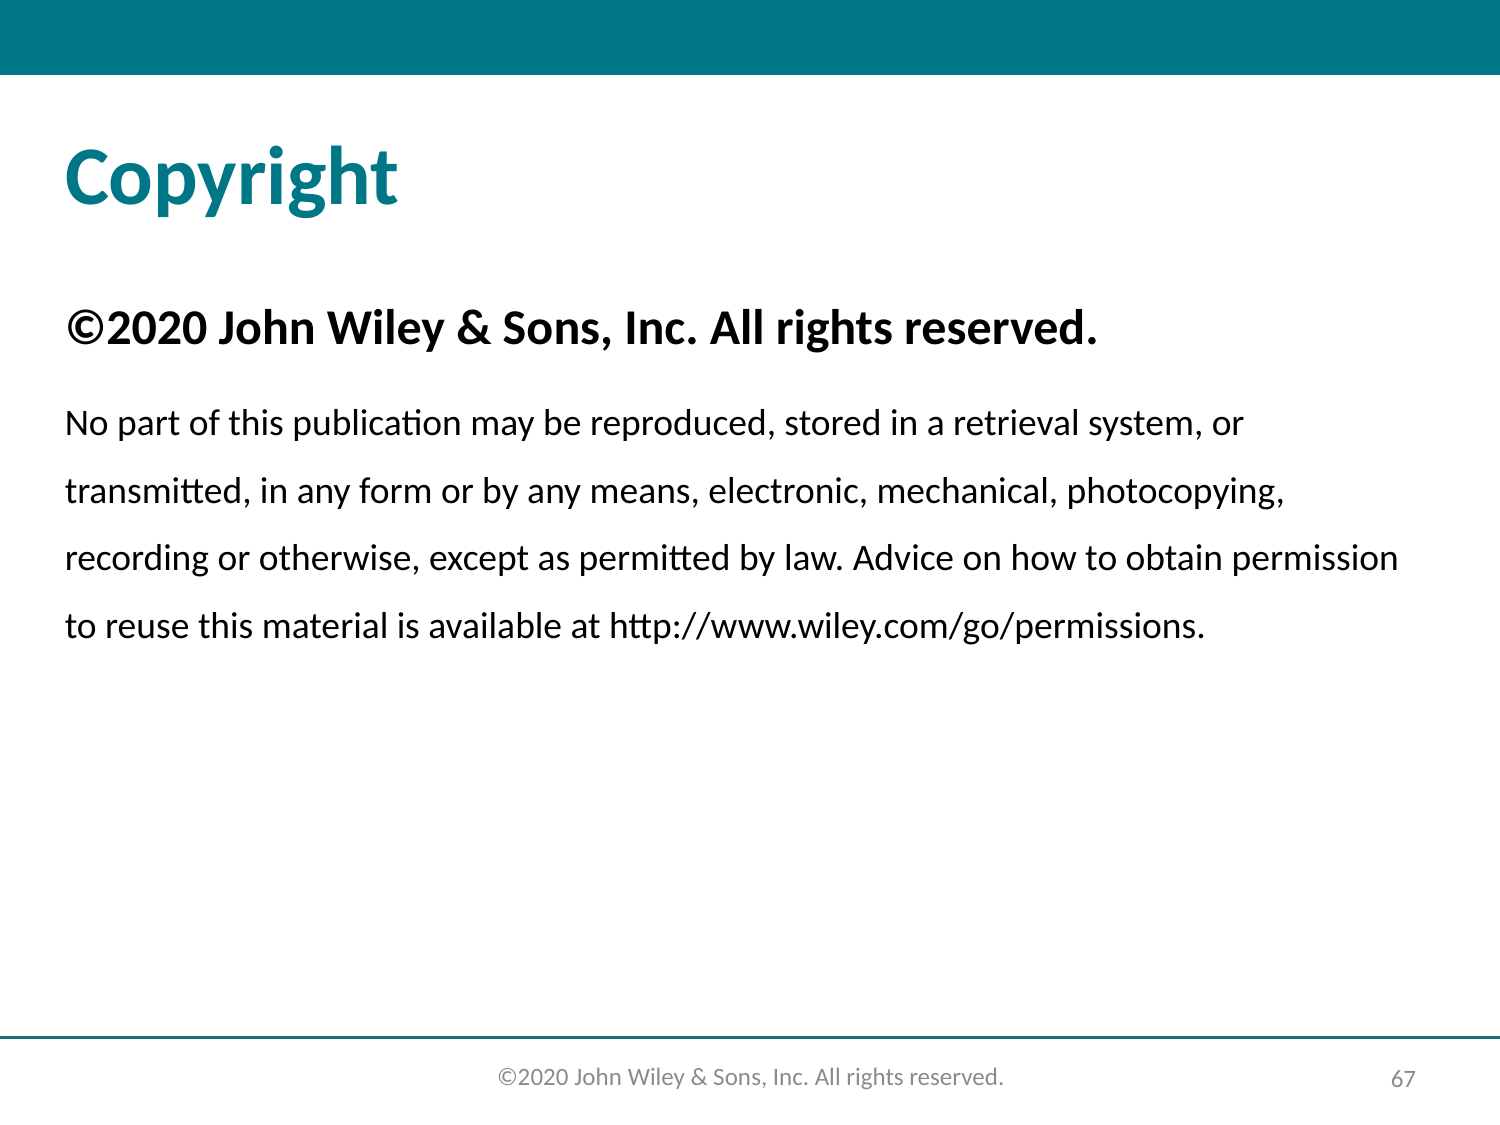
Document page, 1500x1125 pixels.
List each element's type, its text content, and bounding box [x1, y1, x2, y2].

list ©2020 John Wiley & Sons, Inc. All rights reserved. No part of this publication may be reproduced, stored in a retrieval system, or transmitted, in any form or by any means, electronic, mechanical, photocopying, recording or otherwise, except as permitted by law. Advice on how to obtain permission to reuse this material is available at http://www.wiley.com/go/permissions. [50, 287, 1450, 1043]
title Copyright [50, 125, 1450, 287]
